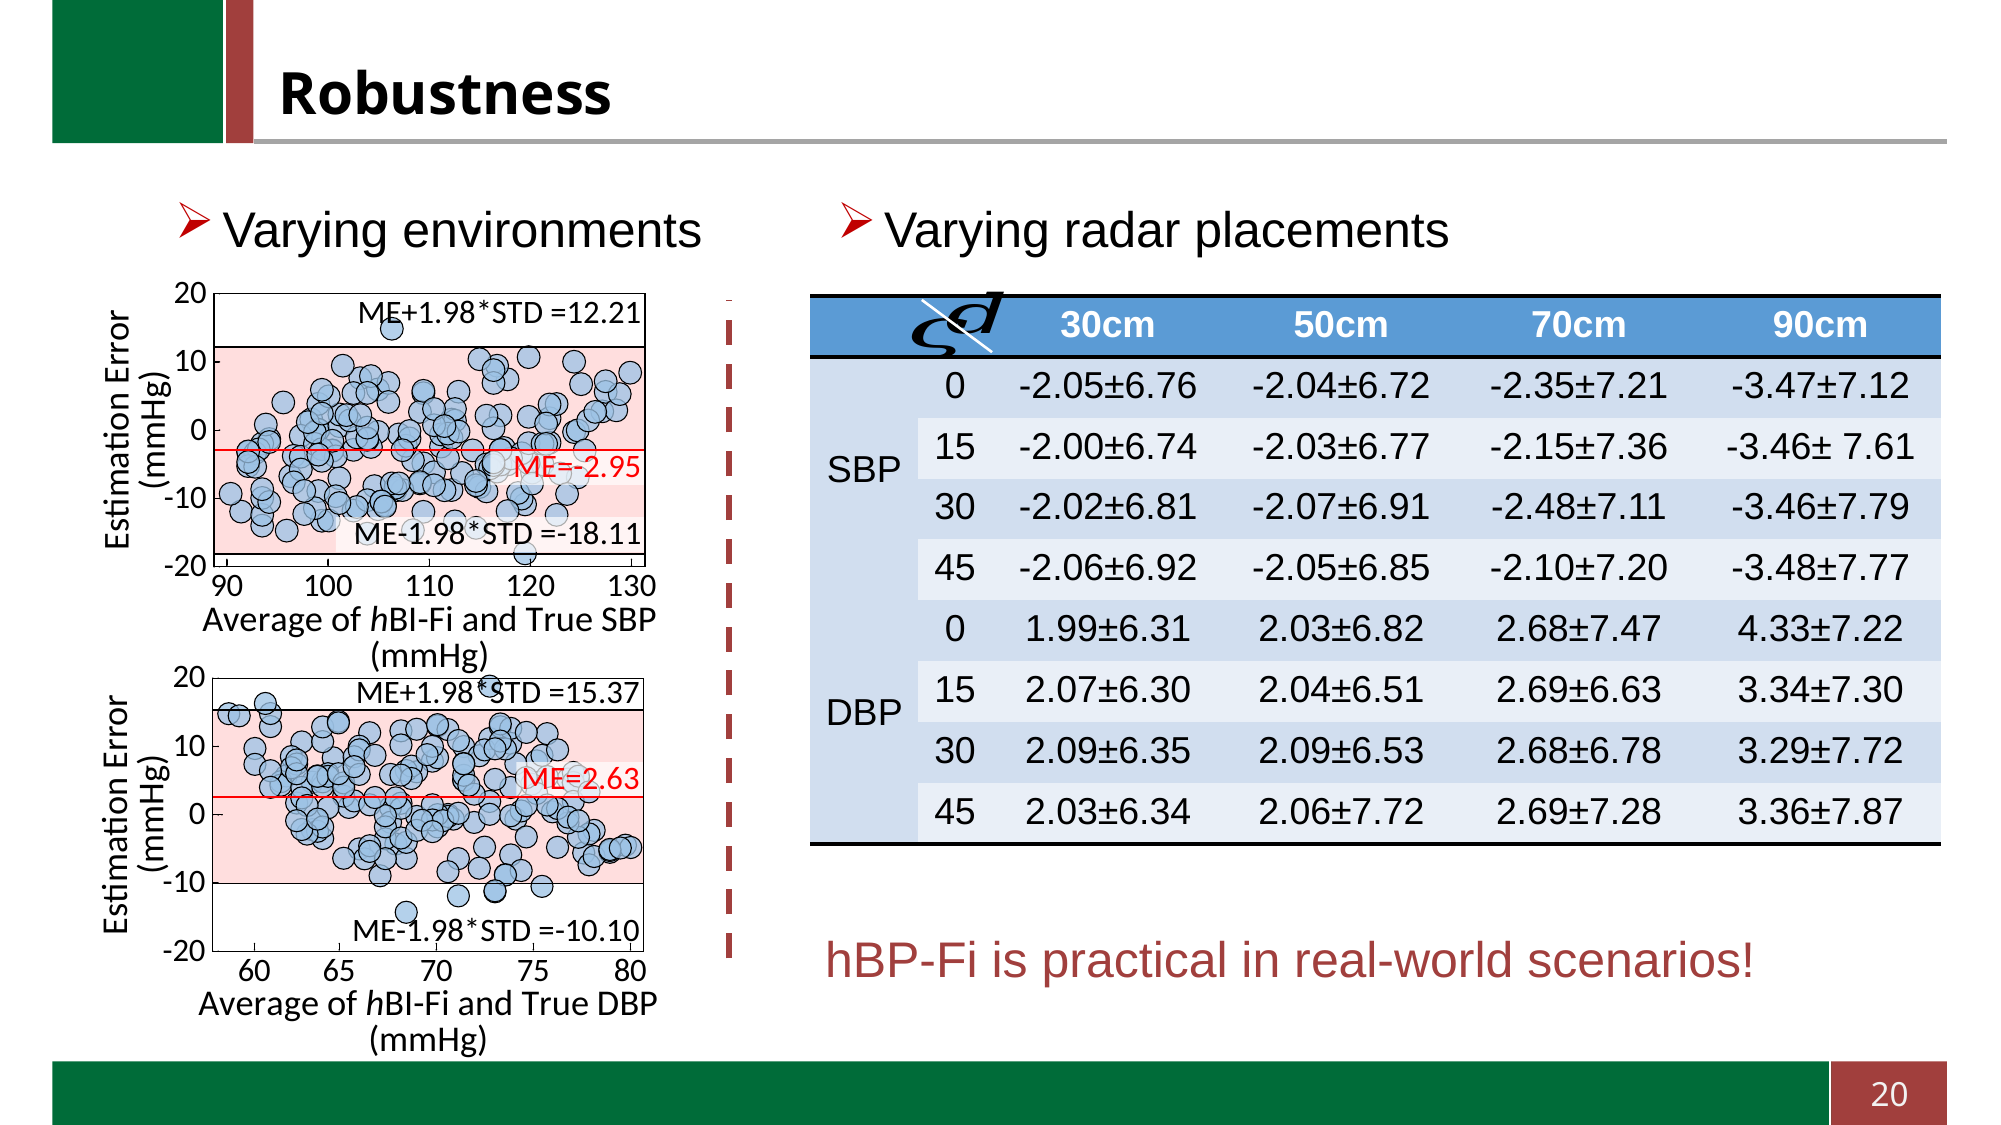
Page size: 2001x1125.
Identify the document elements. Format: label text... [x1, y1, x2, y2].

picture [82, 262, 685, 1081]
table_cell -2.48±7.11 [1458, 479, 1700, 539]
table_cell 2.69±7.28 [1458, 783, 1700, 842]
table_header [810, 298, 918, 355]
table_cell 2.09±6.35 [992, 722, 1224, 783]
table_cell 30 [918, 479, 992, 539]
text_box Varying radar placements [822, 189, 1682, 265]
table_cell -2.04±6.72 [1224, 359, 1458, 418]
table_cell -2.05±6.76 [992, 359, 1224, 418]
table_cell -3.48±7.77 [1700, 539, 1941, 600]
table_header 90cm [1700, 298, 1941, 355]
table_cell SBP [810, 359, 918, 600]
table_cell 2.04±6.51 [1224, 661, 1458, 722]
table_cell 2.09±6.53 [1224, 722, 1458, 783]
table_cell -2.10±7.20 [1458, 539, 1700, 600]
table_cell -2.06±6.92 [992, 539, 1224, 600]
table_cell 15 [918, 418, 992, 479]
table_cell 4.33±7.22 [1700, 600, 1941, 661]
table_cell -3.46±7.79 [1700, 479, 1941, 539]
table_cell 3.34±7.30 [1700, 661, 1941, 722]
table_cell 2.03±6.34 [992, 783, 1224, 842]
table_cell 2.03±6.82 [1224, 600, 1458, 661]
table_cell -2.15±7.36 [1458, 418, 1700, 479]
table_cell 30 [918, 722, 992, 783]
table_header [918, 345, 944, 355]
table_cell 2.68±6.78 [1458, 722, 1700, 783]
table_header 30cm [992, 298, 1224, 355]
table_cell 3.36±7.87 [1700, 783, 1941, 842]
title Robustness [263, 56, 1682, 136]
table_cell 2.69±6.63 [1458, 661, 1700, 722]
table_cell -2.02±6.81 [992, 479, 1224, 539]
text_box Varying environments [160, 189, 788, 265]
text_box hBP-Fi is practical in real-world scenarios! [810, 920, 1971, 996]
table_cell 45 [918, 539, 992, 600]
table_cell 2.07±6.30 [992, 661, 1224, 722]
table_cell -2.35±7.21 [1458, 359, 1700, 418]
table_cell 0 [918, 359, 992, 418]
table_cell 45 [918, 783, 992, 842]
table_cell 1.99±6.31 [992, 600, 1224, 661]
table_cell 3.29±7.72 [1700, 722, 1941, 783]
table_header [918, 298, 922, 325]
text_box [921, 299, 993, 353]
table_cell -2.07±6.91 [1224, 479, 1458, 539]
table_cell 2.06±7.72 [1224, 783, 1458, 842]
table_cell -2.03±6.77 [1224, 418, 1458, 479]
table_cell -3.47±7.12 [1700, 359, 1941, 418]
table_cell DBP [810, 600, 918, 842]
table_cell 15 [918, 661, 992, 722]
table_cell -2.00±6.74 [992, 418, 1224, 479]
table_cell 0 [918, 600, 992, 661]
table_header 50cm [1224, 298, 1458, 355]
table_cell 2.68±7.47 [1458, 600, 1700, 661]
table_header 70cm [1458, 298, 1700, 355]
table_cell -2.05±6.85 [1224, 539, 1458, 600]
table_cell -3.46± 7.61 [1700, 418, 1941, 479]
